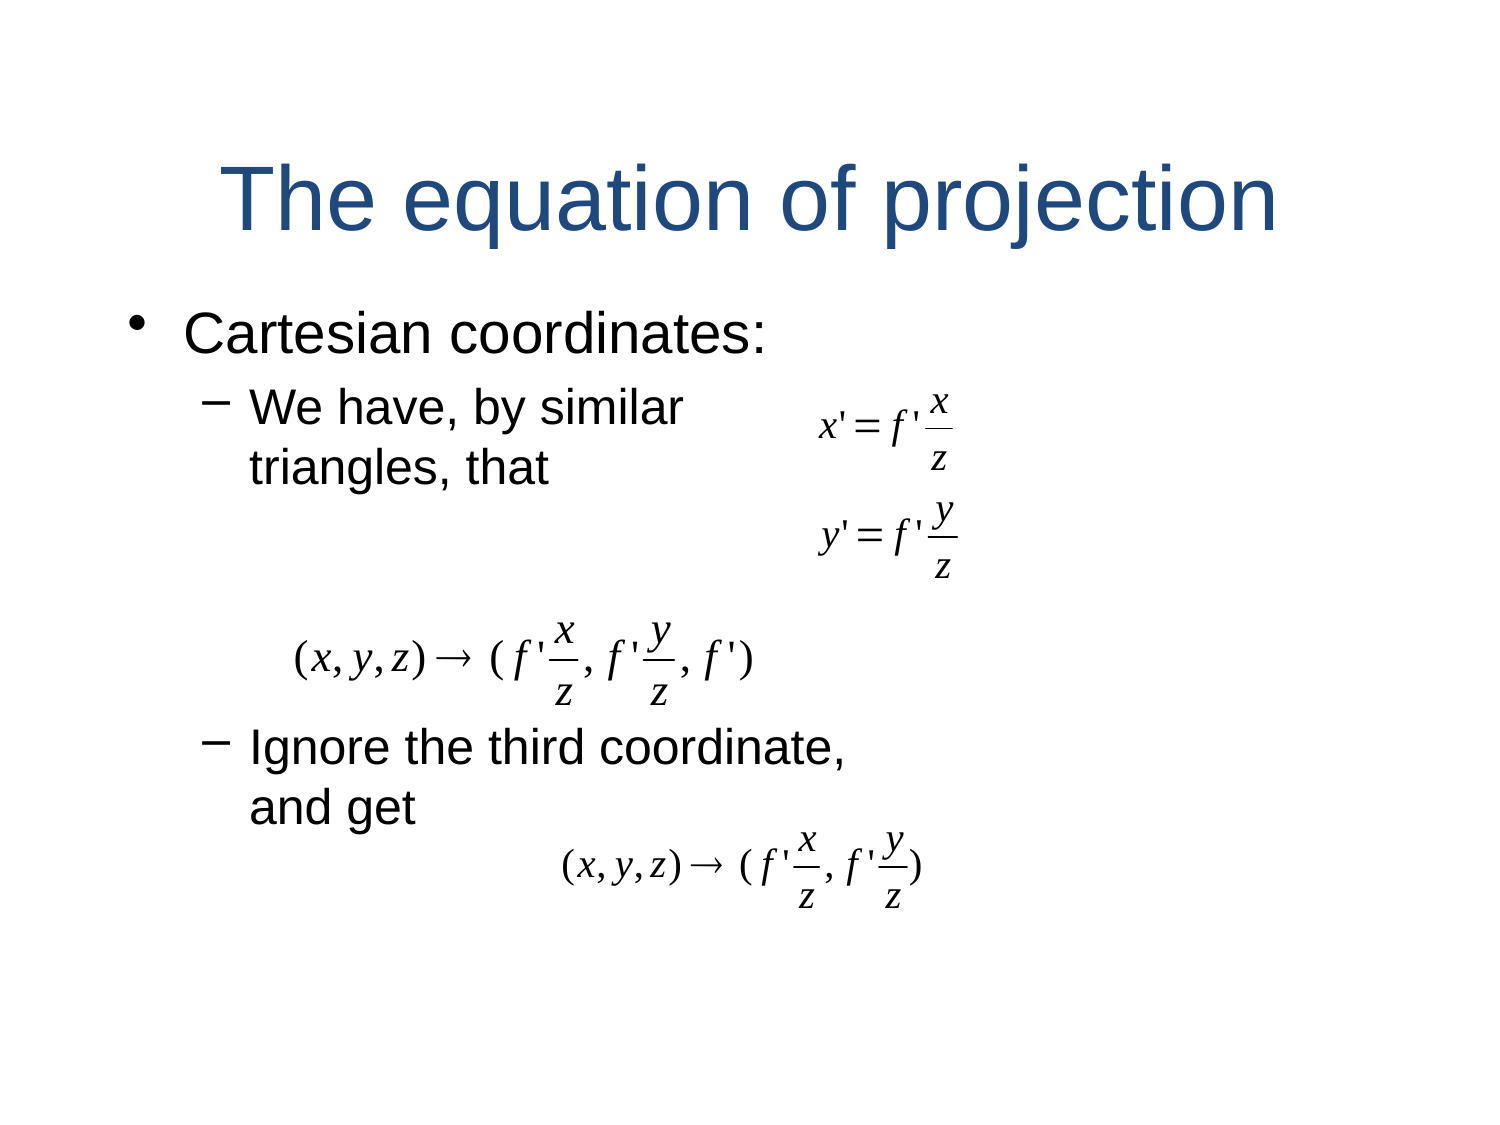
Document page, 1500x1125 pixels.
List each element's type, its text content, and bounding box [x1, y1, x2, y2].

text_box The equation of projection [112, 99, 1388, 288]
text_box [287, 599, 763, 717]
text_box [555, 812, 930, 919]
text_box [810, 374, 965, 587]
text_box Cartesian coordinates: We have, by similar triangles, that Ignore the third coordinate, and get [112, 287, 863, 1013]
